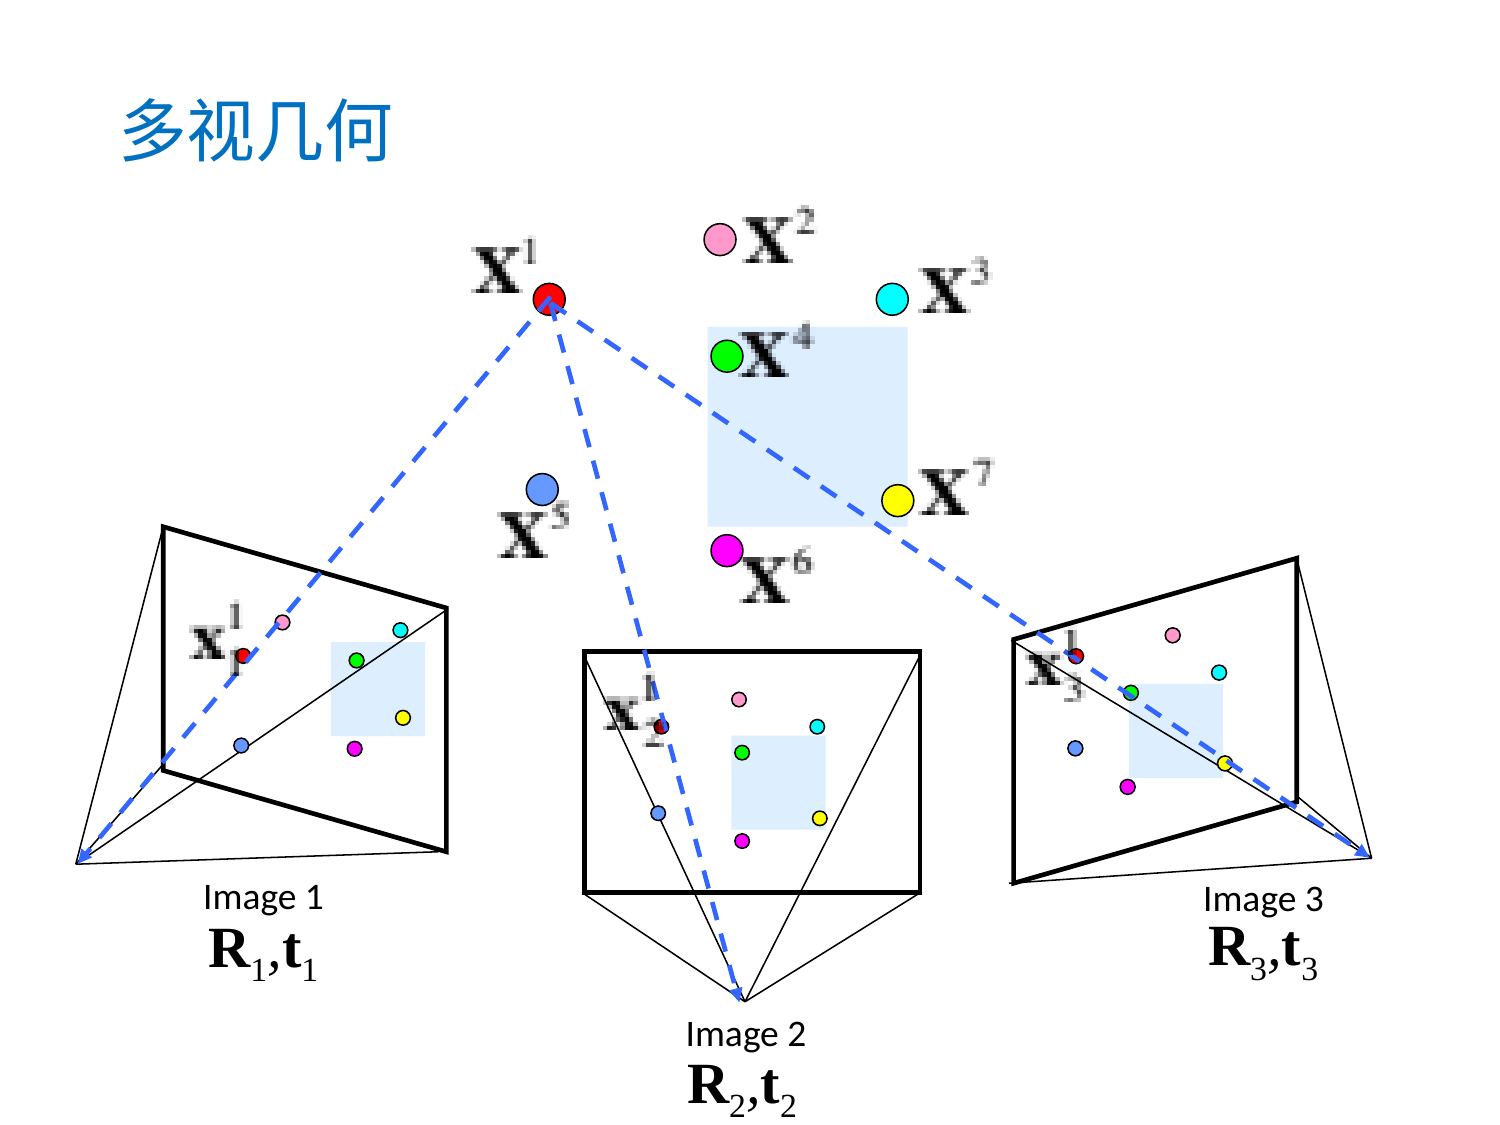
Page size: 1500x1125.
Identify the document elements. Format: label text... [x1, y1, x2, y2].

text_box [731, 533, 820, 612]
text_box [463, 223, 546, 302]
text_box Image 2 [670, 1002, 822, 1062]
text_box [910, 244, 994, 323]
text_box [910, 445, 999, 524]
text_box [595, 659, 669, 752]
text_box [181, 587, 249, 681]
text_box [75, 223, 1372, 1002]
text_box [489, 488, 578, 567]
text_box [1017, 613, 1091, 712]
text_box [734, 193, 823, 272]
text_box 多视几何 [103, 59, 1397, 208]
text_box R2,t2 [672, 1037, 858, 1125]
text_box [730, 308, 819, 386]
